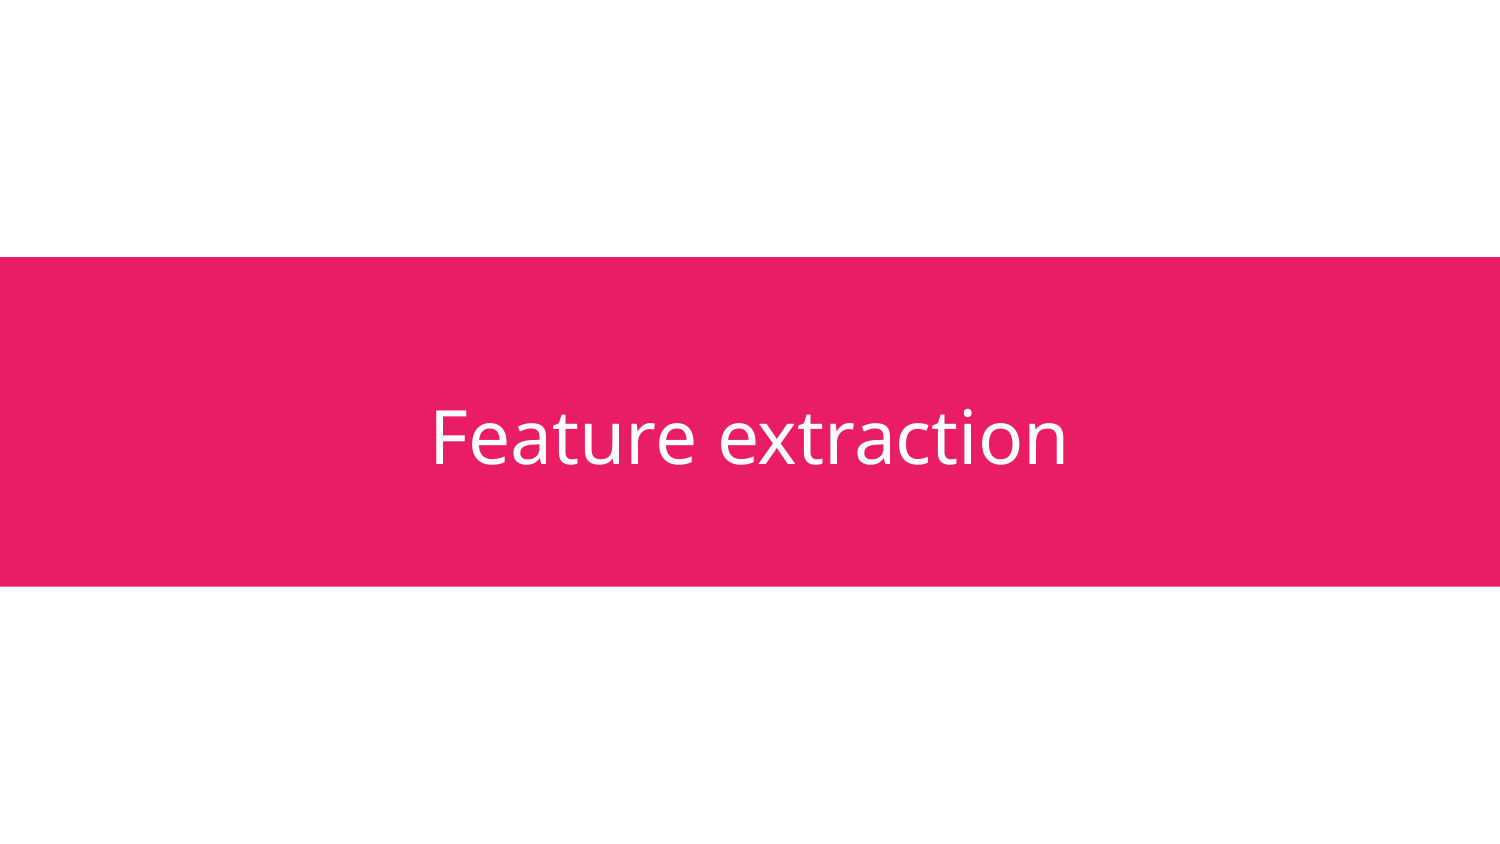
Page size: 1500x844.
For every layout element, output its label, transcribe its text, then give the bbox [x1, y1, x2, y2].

title Feature extraction [70, 309, 1430, 559]
